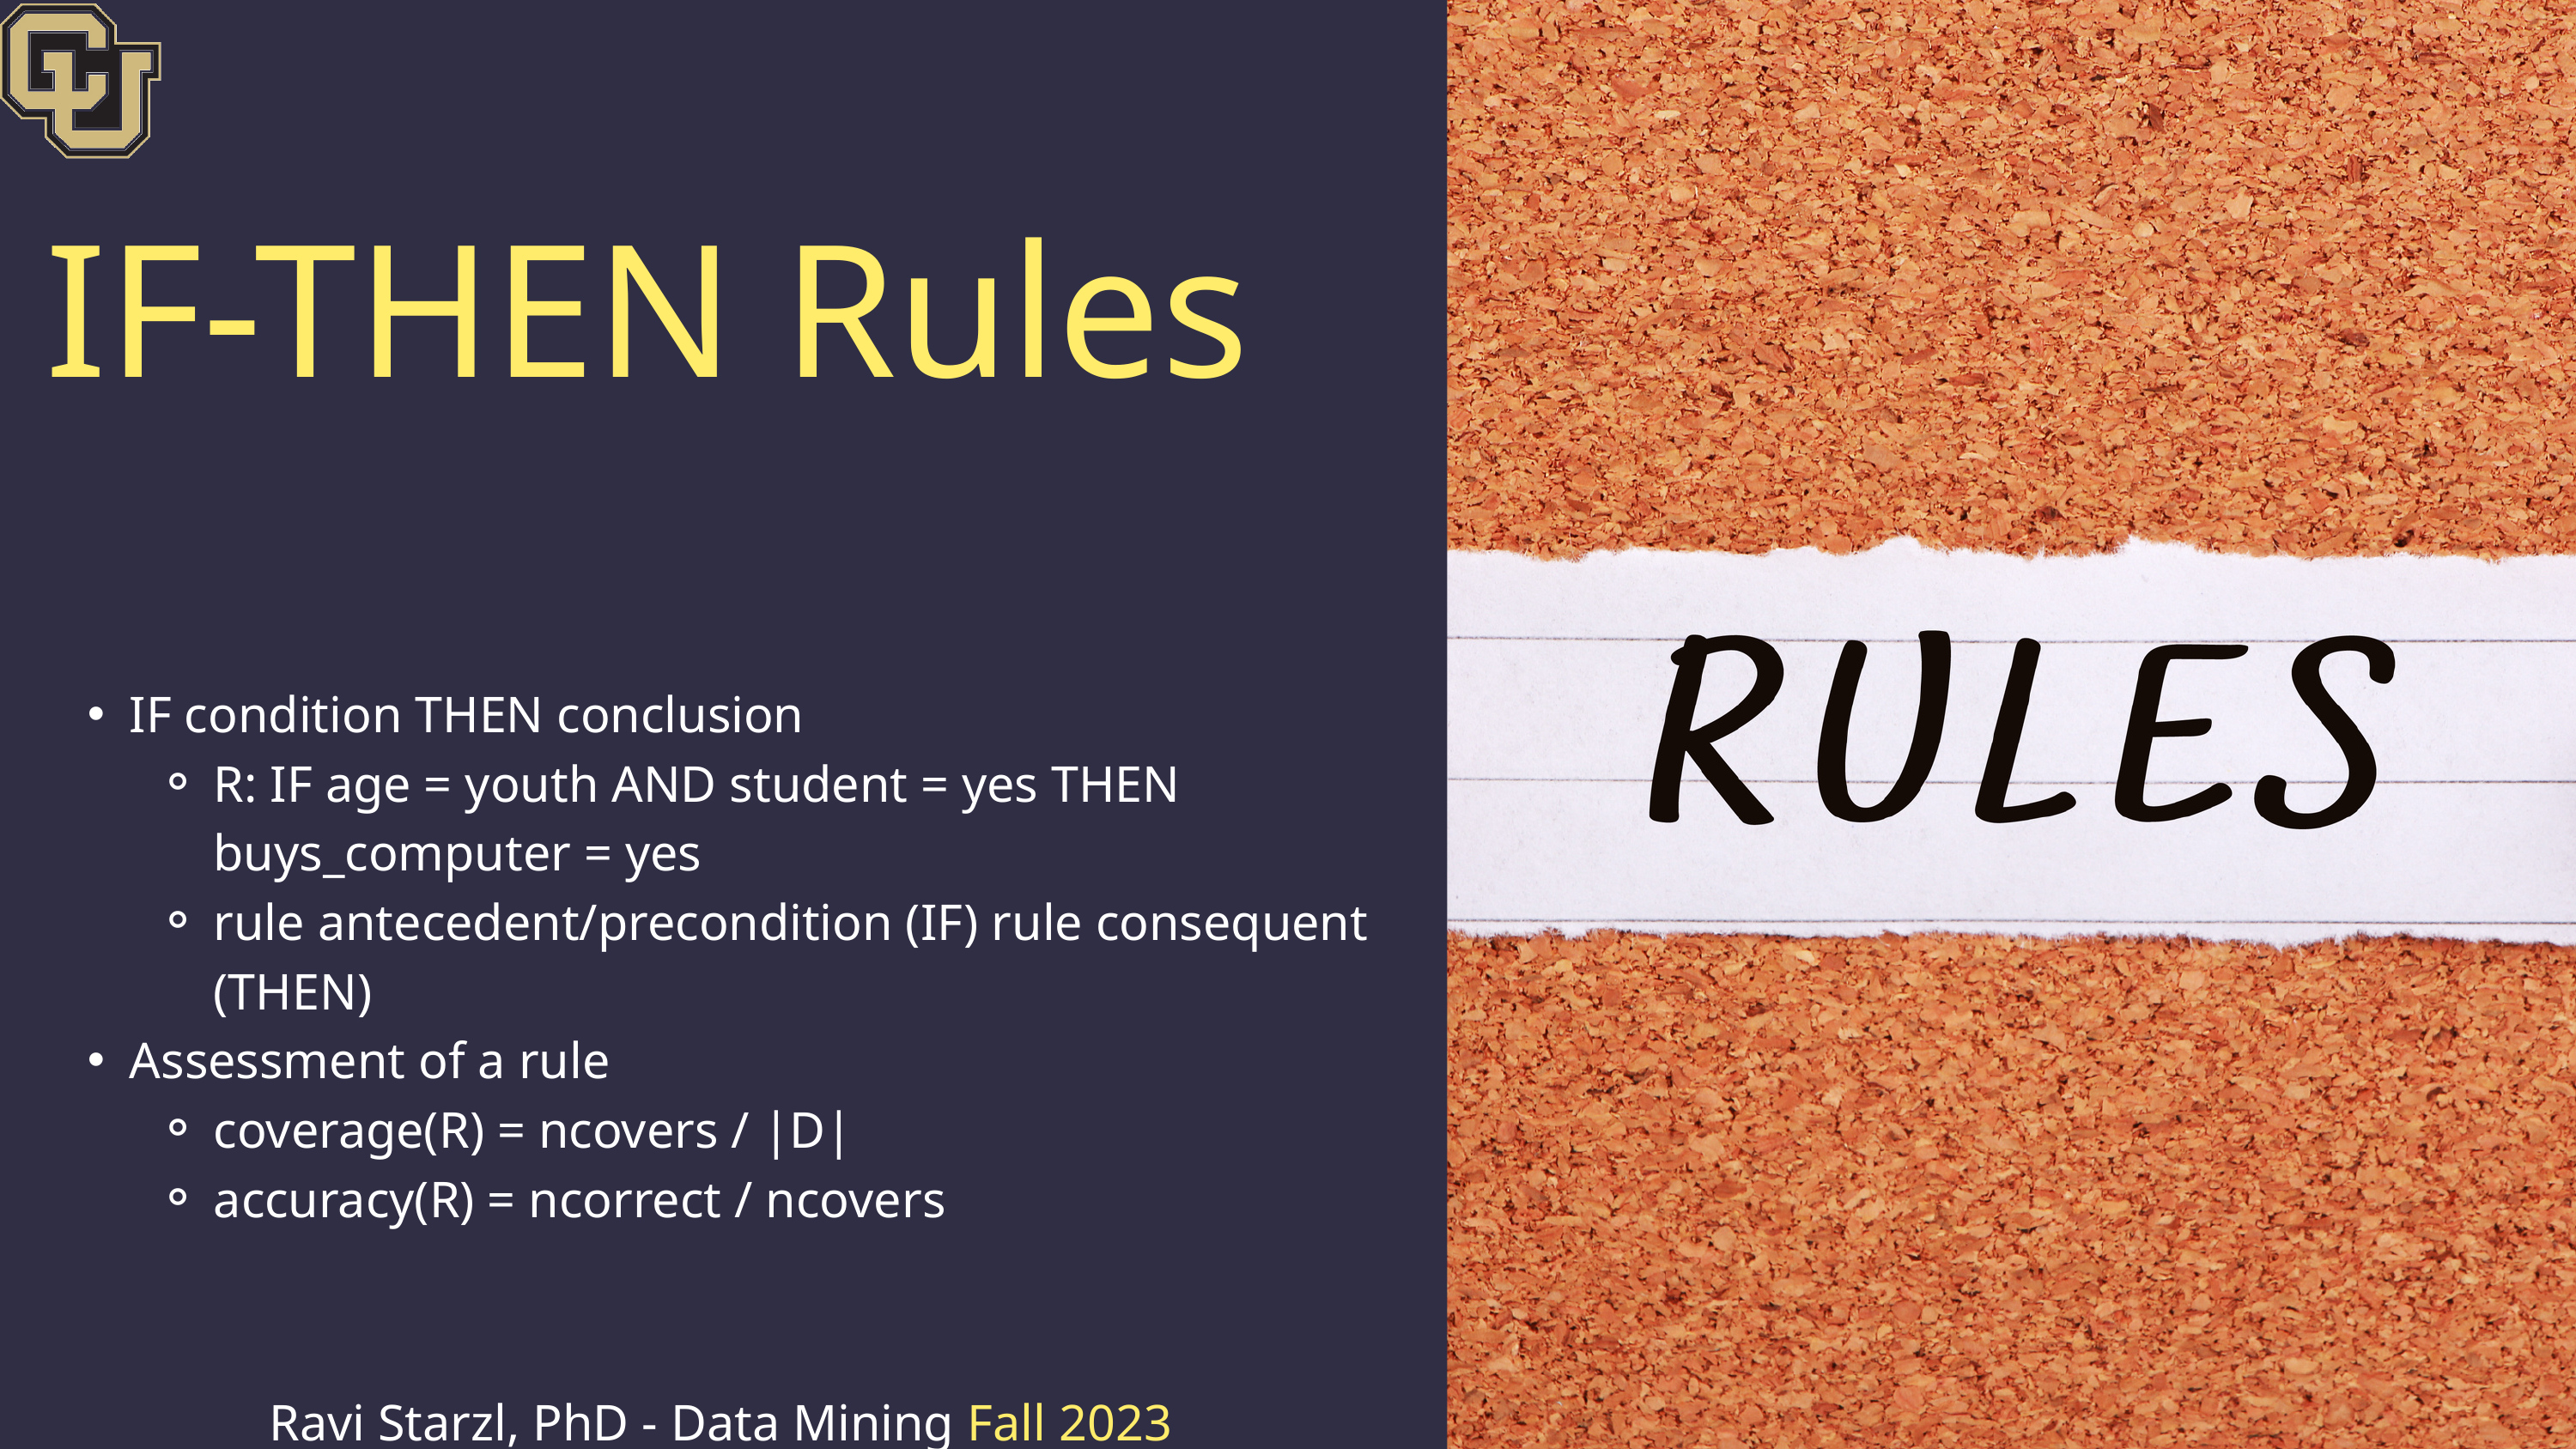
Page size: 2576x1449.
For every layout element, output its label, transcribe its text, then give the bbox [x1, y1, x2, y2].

text_box Ravi Starzl, PhD - Data Mining Fall 2023 [248, 1381, 1193, 1449]
text_box IF-THEN Rules [45, 248, 1396, 414]
text_box [0, 0, 171, 164]
text_box IF condition THEN conclusion R: IF age = youth AND student = yes THEN buys_computer = yes rule antecedent/precondition (IF) rule consequent (THEN) Assessment of a rule coverage(R) = ncovers / |D| accuracy(R) = ncorrect / ncovers [45, 673, 1372, 1228]
text_box [1447, 0, 2576, 1449]
